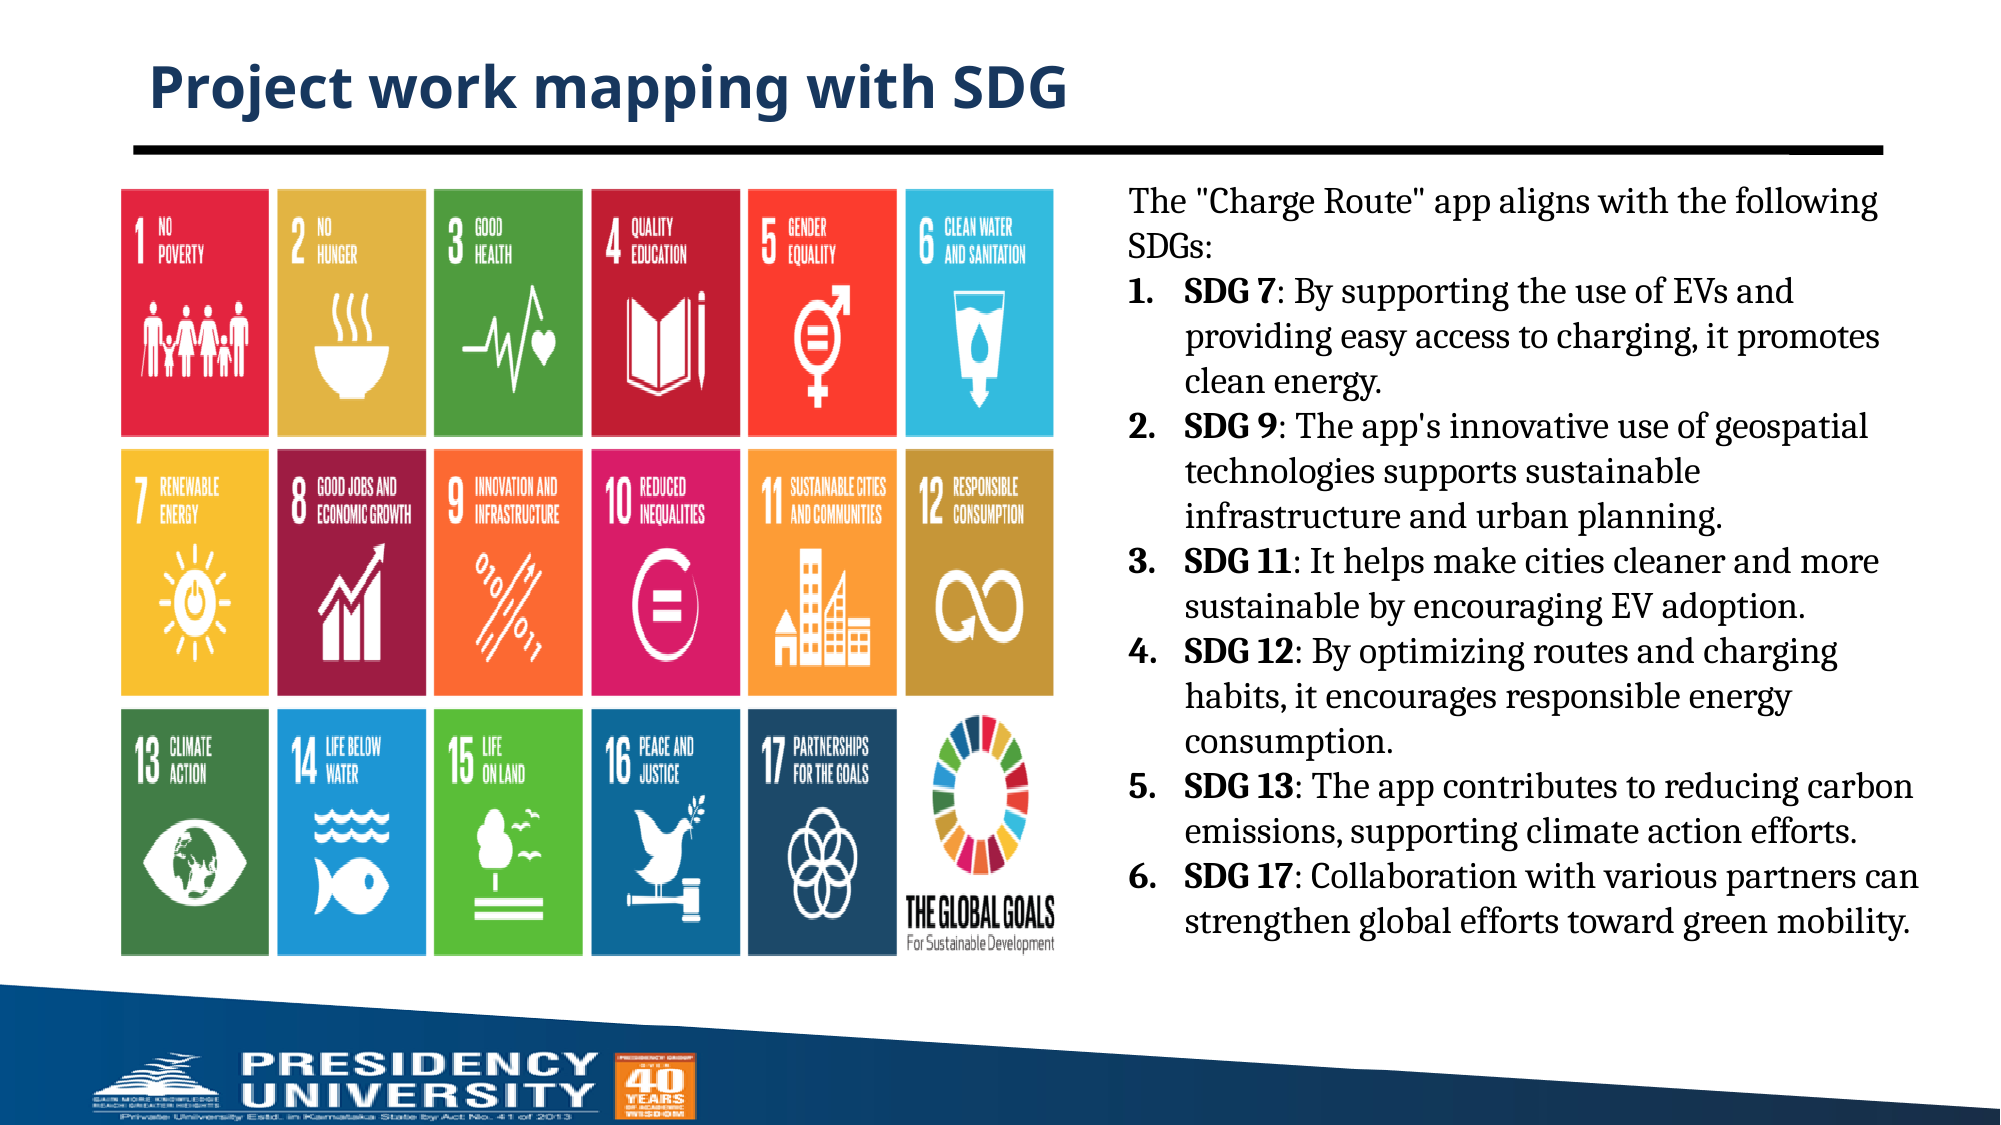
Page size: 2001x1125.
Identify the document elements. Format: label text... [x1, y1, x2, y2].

text_box The "Charge Route" app aligns with the following SDGs: SDG 7: By supporting the use of EVs and providing easy access to charging, it promotes clean energy. SDG 9: The app's innovative use of geospatial technologies supports sustainable infrastructure and urban planning. SDG 11: It helps make cities cleaner and more sustainable by encouraging EV adoption. SDG 12: By optimizing routes and charging habits, it encourages responsible energy consumption. SDG 13: The app contributes to reducing carbon emissions, supporting climate action efforts. SDG 17: Collaboration with various partners can strengthen global efforts toward green mobility. [1113, 168, 1940, 949]
title Project work mapping with SDG [133, 45, 1884, 125]
picture [0, 168, 2000, 1125]
